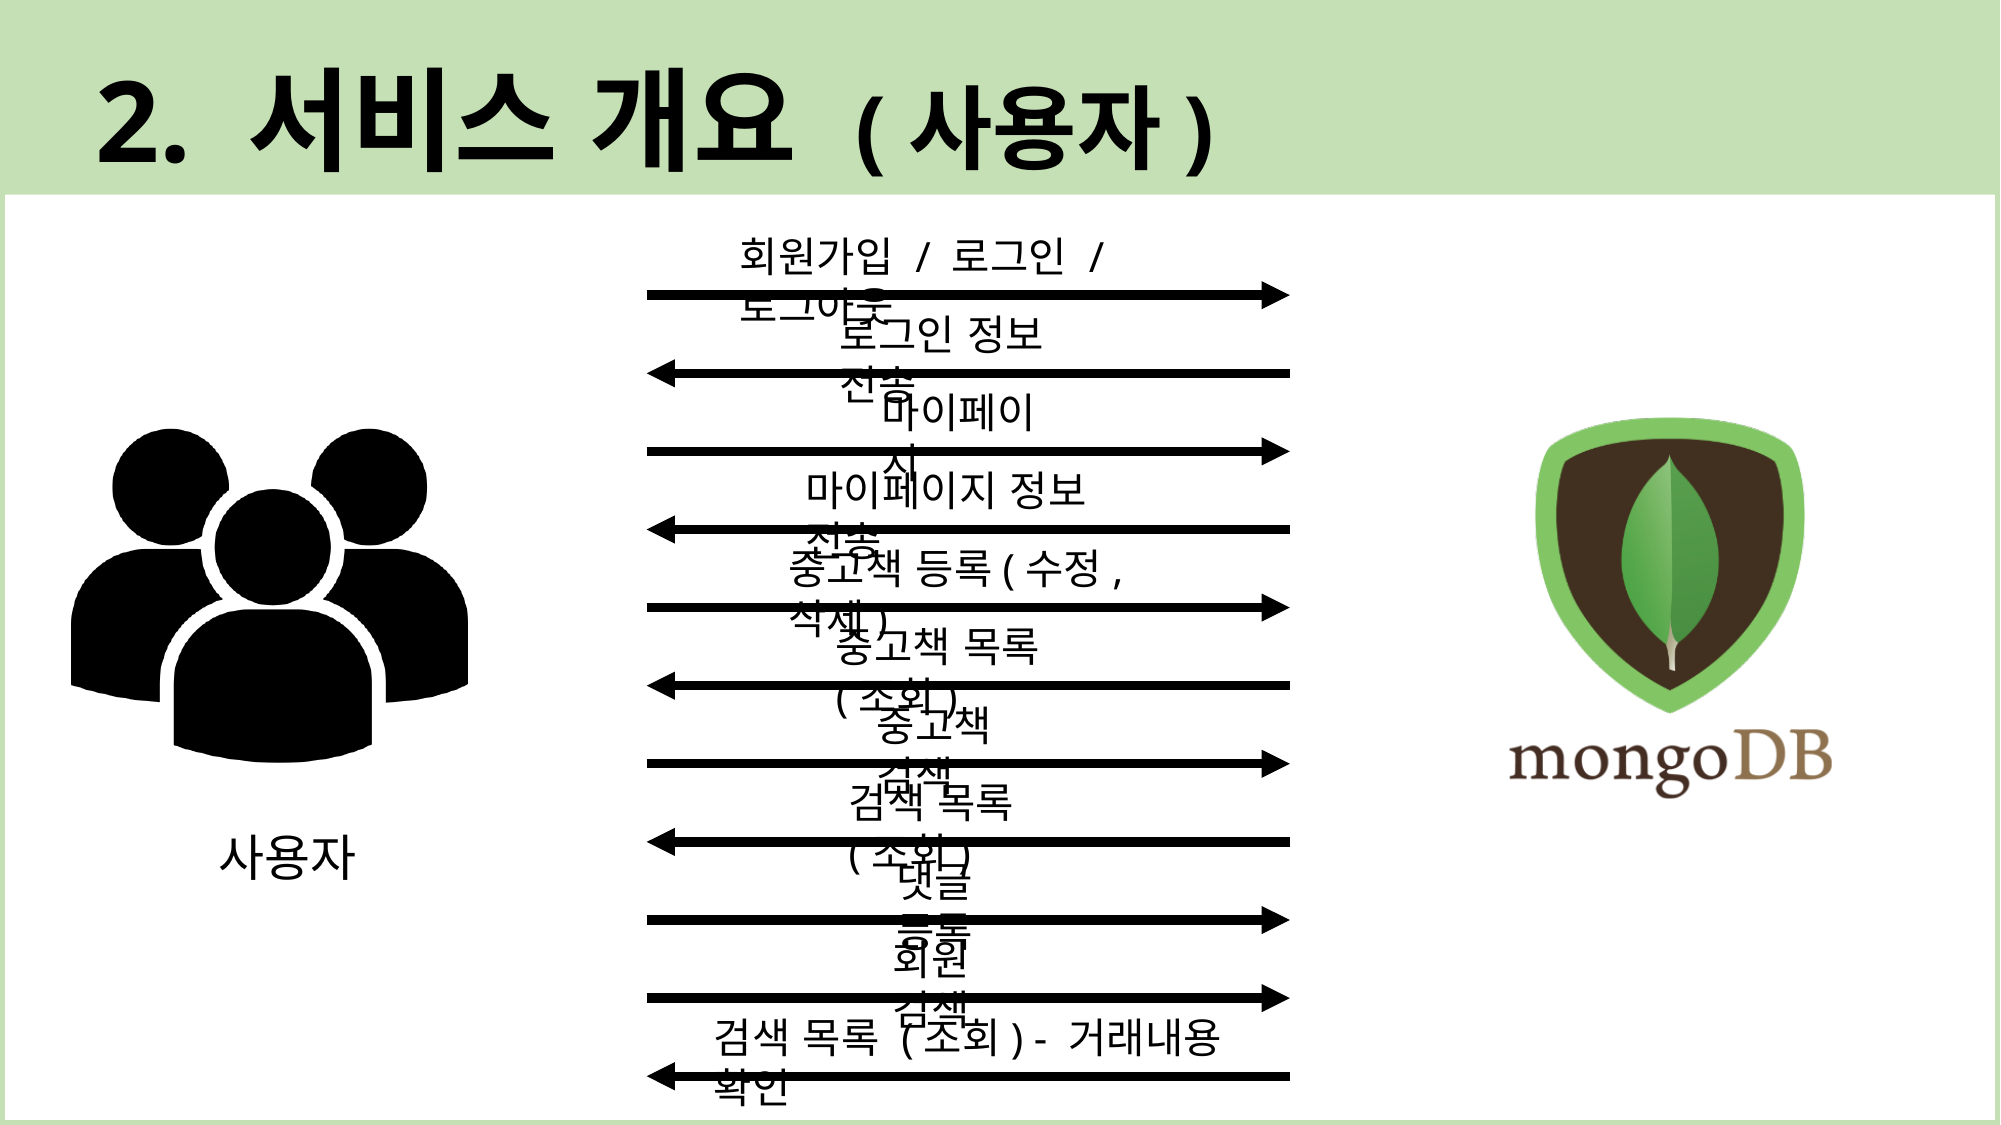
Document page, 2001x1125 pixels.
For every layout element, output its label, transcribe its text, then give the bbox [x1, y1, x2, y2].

text_box 2. 서비스 개요 (사용자) [80, 43, 1709, 193]
text_box 로그인 정보 전송 [825, 301, 1112, 373]
text_box 마이페이지 [866, 452, 1070, 457]
text_box 중고책 목록(조회) [820, 686, 1116, 729]
text_box 중고책 등록(수정, 삭제) [773, 535, 1163, 607]
text_box 검색 목록 (조회) - 거래내용 확인 [699, 1077, 1238, 1120]
text_box 회원가입 / 로그인 / 로그아웃 [724, 296, 1212, 339]
picture [1459, 362, 1882, 857]
text_box 댓글 등록 [881, 921, 1055, 926]
text_box 회원가입 / 로그인 / 로그아웃 [724, 223, 1212, 295]
text_box 중고책 목록(조회) [820, 613, 1116, 685]
text_box 댓글 등록 [881, 848, 1055, 919]
text_box 중고책 검색 [862, 764, 1075, 769]
text_box [0, 196, 2000, 1125]
text_box 검색 목록 (조회) [834, 842, 1103, 885]
text_box [0, 0, 2000, 196]
text_box 중고책 등록(수정, 삭제) [773, 608, 1163, 651]
text_box 회원 검색 [878, 926, 1059, 998]
text_box 사용자 [203, 818, 587, 894]
text_box 회원 검색 [878, 999, 1059, 1004]
picture [71, 397, 468, 794]
text_box 마이페이지 정보 전송 [790, 457, 1146, 529]
text_box 마이페이지 정보 전송 [790, 530, 1146, 535]
text_box 마이페이지 [866, 417, 1070, 451]
text_box 로그인 정보 전송 [825, 374, 1112, 417]
text_box 검색 목록 (조회) - 거래내용 확인 [699, 1004, 1238, 1076]
text_box 검색 목록 (조회) [834, 769, 1103, 841]
text_box 중고책 검색 [862, 691, 1075, 763]
